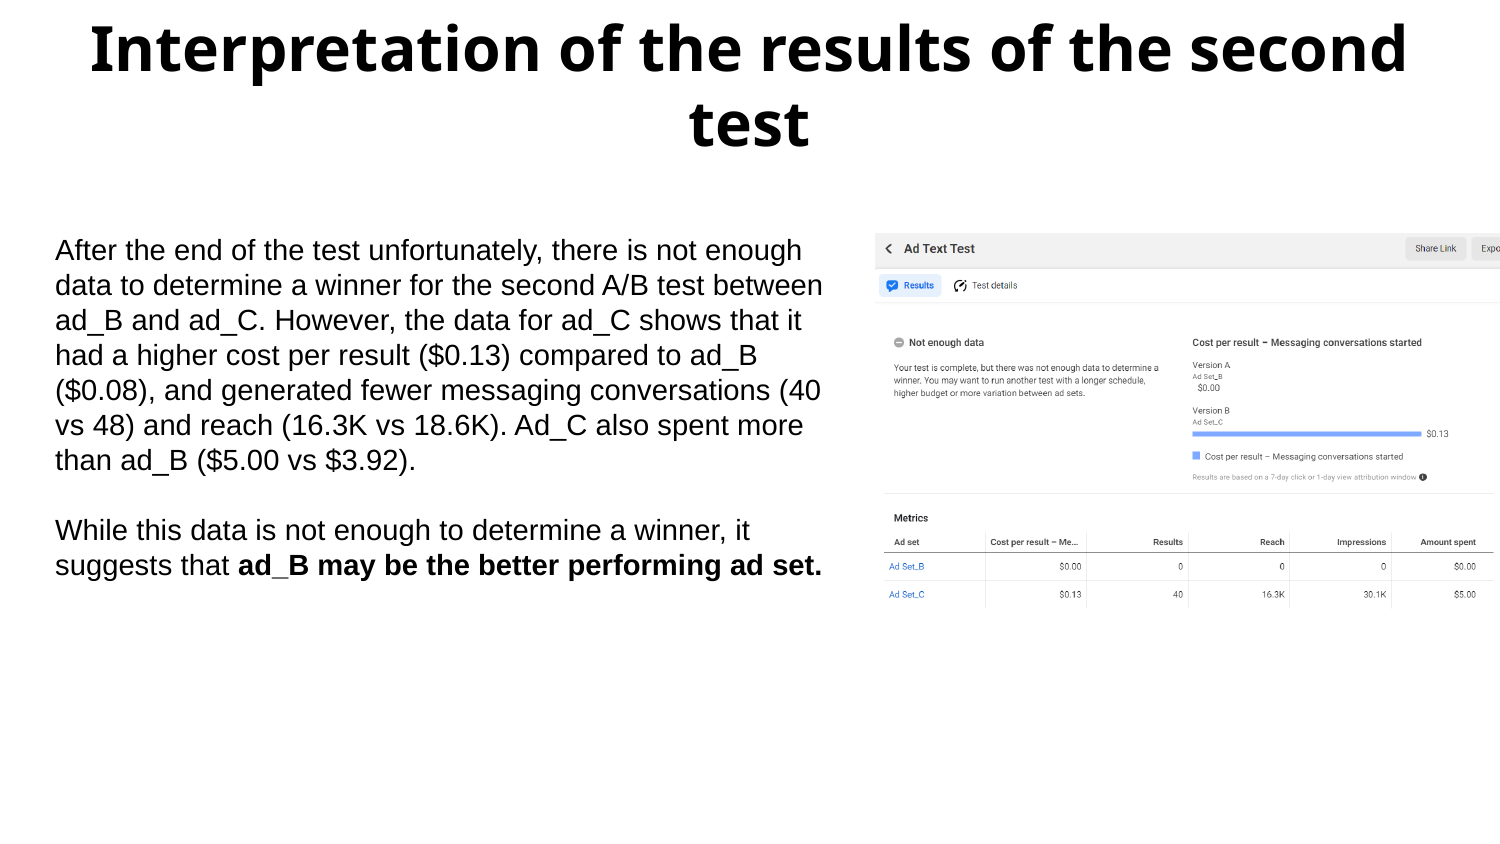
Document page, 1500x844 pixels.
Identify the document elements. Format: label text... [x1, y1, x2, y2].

title Interpretation of the results of the second test [75, 57, 1425, 112]
text_box After the end of the test unfortunately, there is not enough data to determine a winner for the second A/B test between ad_B and ad_C. However, the data for ad_C shows that it had a higher cost per result ($0.13) compared to ad_B ($0.08), and generated fewer messaging conversations (40 vs 48) and reach (16.3K vs 18.6K). Ad_C also spent more than ad_B ($5.00 vs $3.92). While this data is not enough to determine a winner, it suggests that ad_B may be the better performing ad set. [40, 224, 843, 644]
picture [874, 232, 1500, 611]
